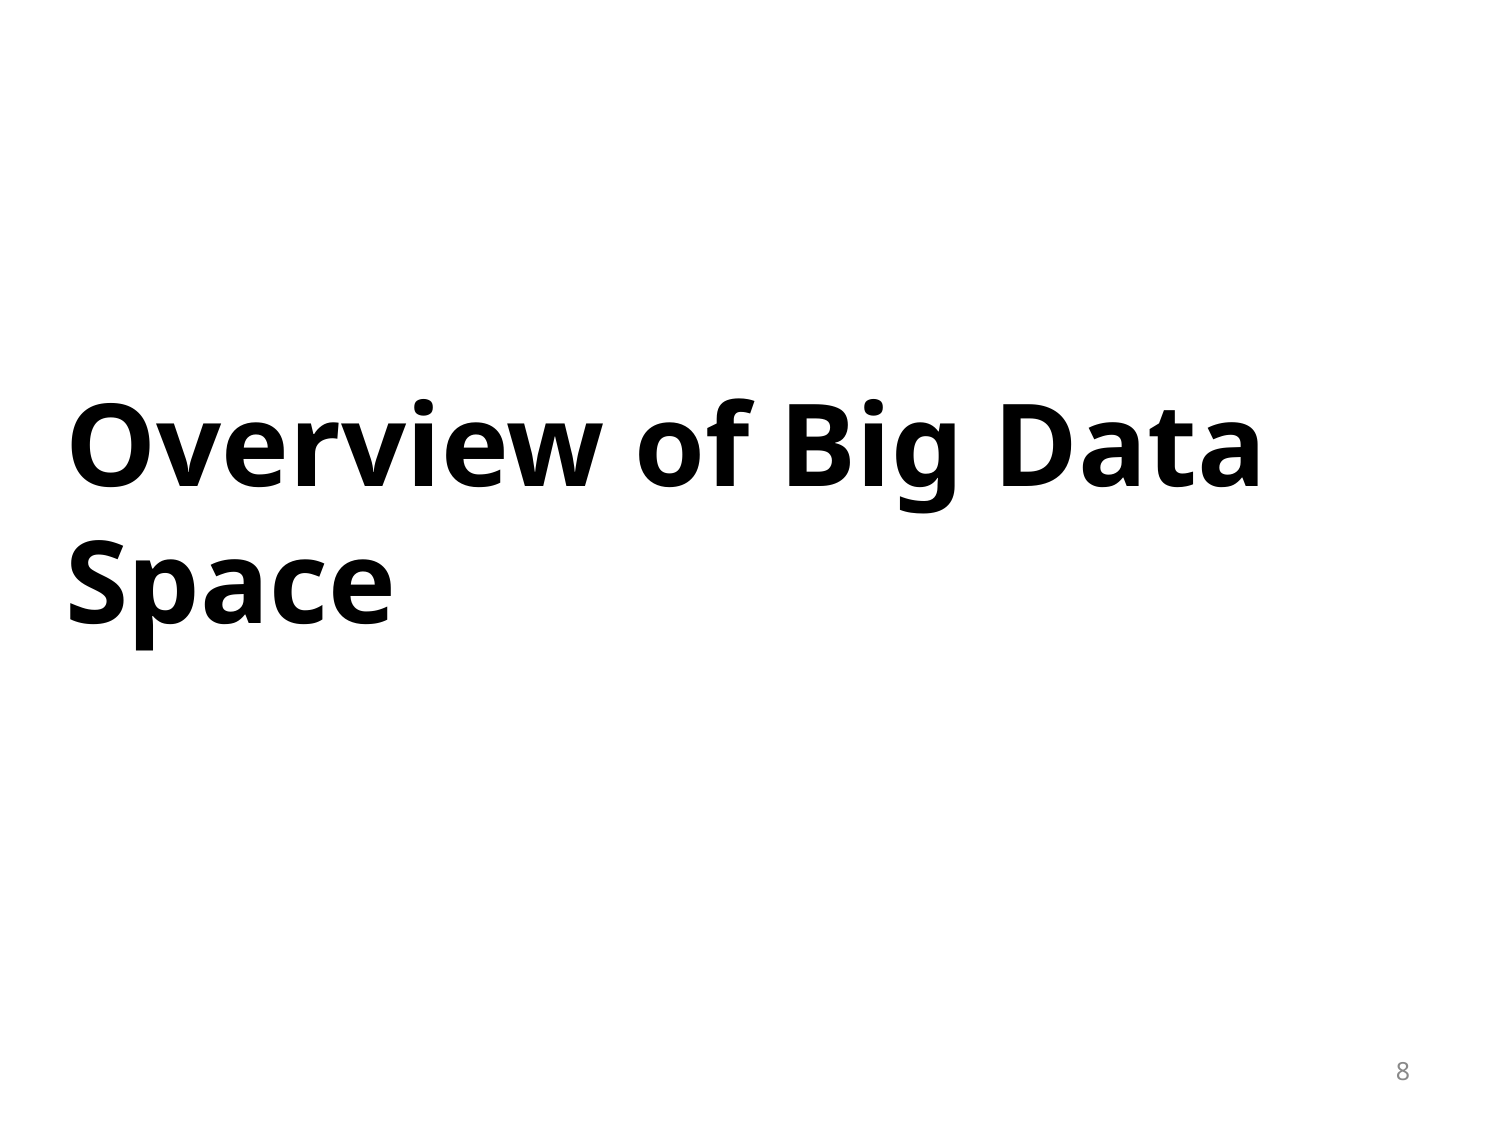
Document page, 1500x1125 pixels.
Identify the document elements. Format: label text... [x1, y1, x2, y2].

slide_number 8 [1074, 1042, 1425, 1103]
title Overview of Big Data Space [50, 415, 1475, 603]
